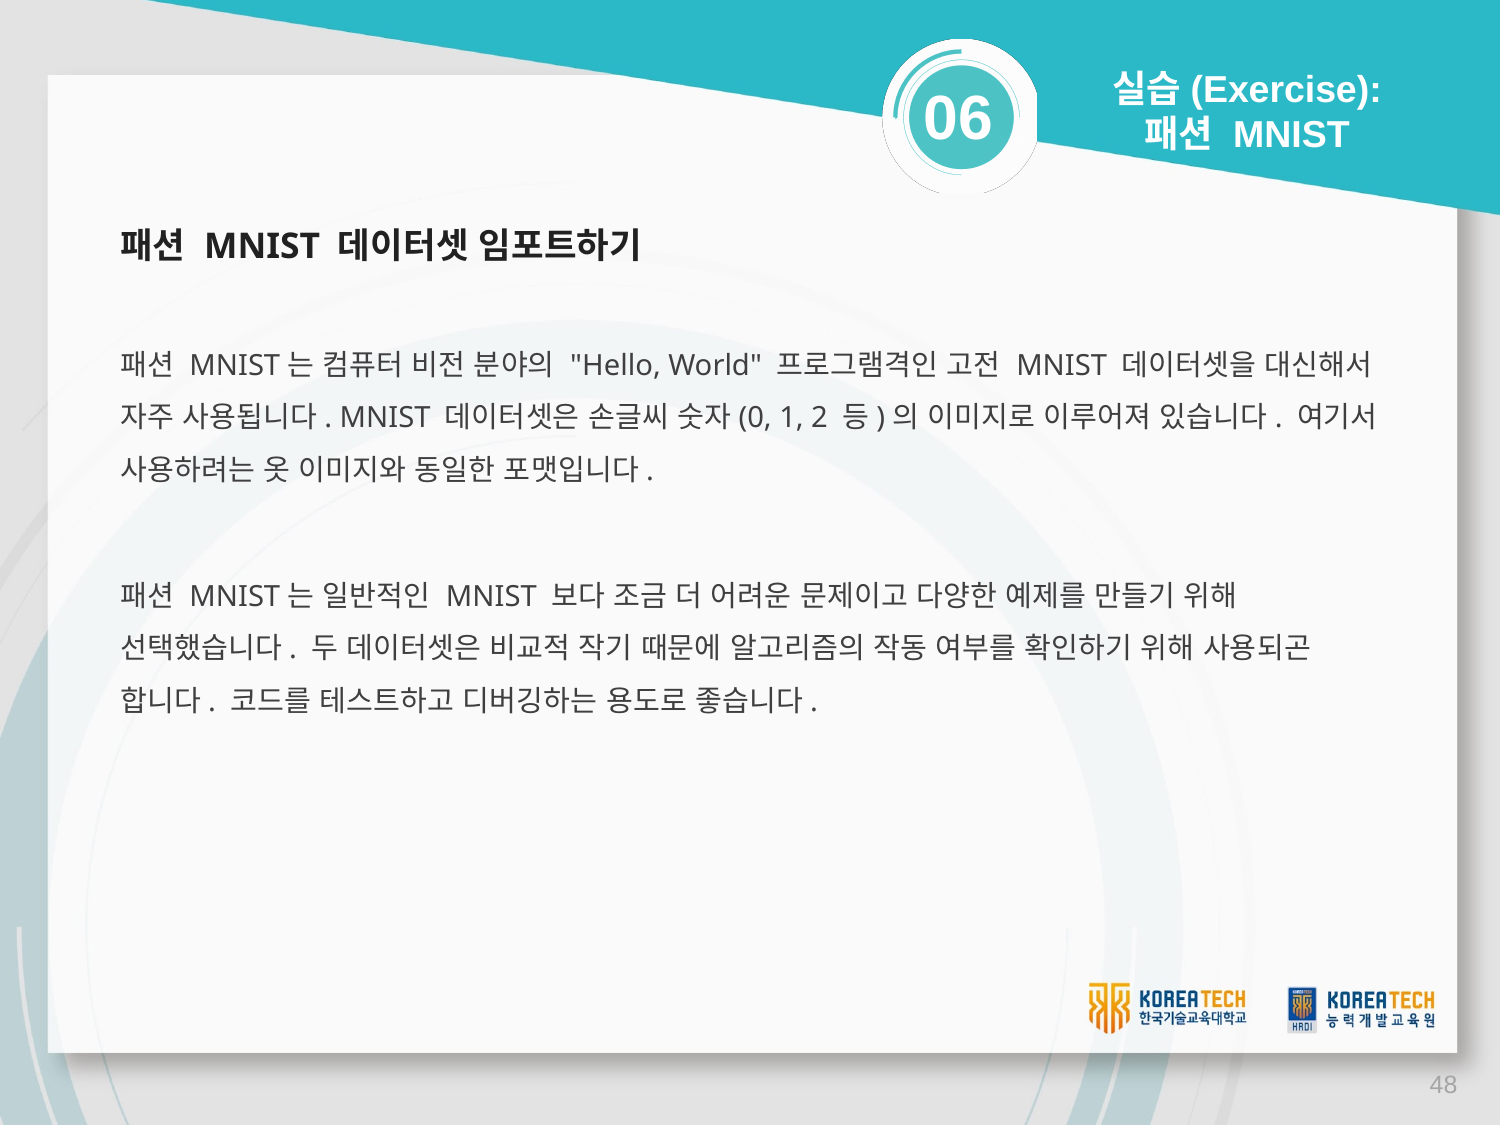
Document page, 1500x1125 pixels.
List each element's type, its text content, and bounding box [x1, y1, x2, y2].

slide_number 48 [1225, 1053, 1473, 1114]
text_box 실습(Exercise): 패션 MNIST [1053, 57, 1441, 161]
text_box 패션 MNIST 데이터셋 임포트하기 패션 MNIST는 컴퓨터 비전 분야의 "Hello, World" 프로그램격인 고전 MNIST 데이터셋을 대신해서 자주 사용됩니다. MNIST 데이터셋은 손글씨 숫자(0, 1, 2 등)의 이미지로 이루어져 있습니다. 여기서 사용하려는 옷 이미지와 동일한 포맷입니다. 패션 MNIST는 일반적인 MNIST 보다 조금 더 어려운 문제이고 다양한 예제를 만들기 위해 선택했습니다. 두 데이터셋은 비교적 작기 때문에 알고리즘의 작동 여부를 확인하기 위해 사용되곤 합니다. 코드를 테스트하고 디버깅하는 용도로 좋습니다. [105, 209, 1395, 906]
picture [0, 0, 1500, 1125]
